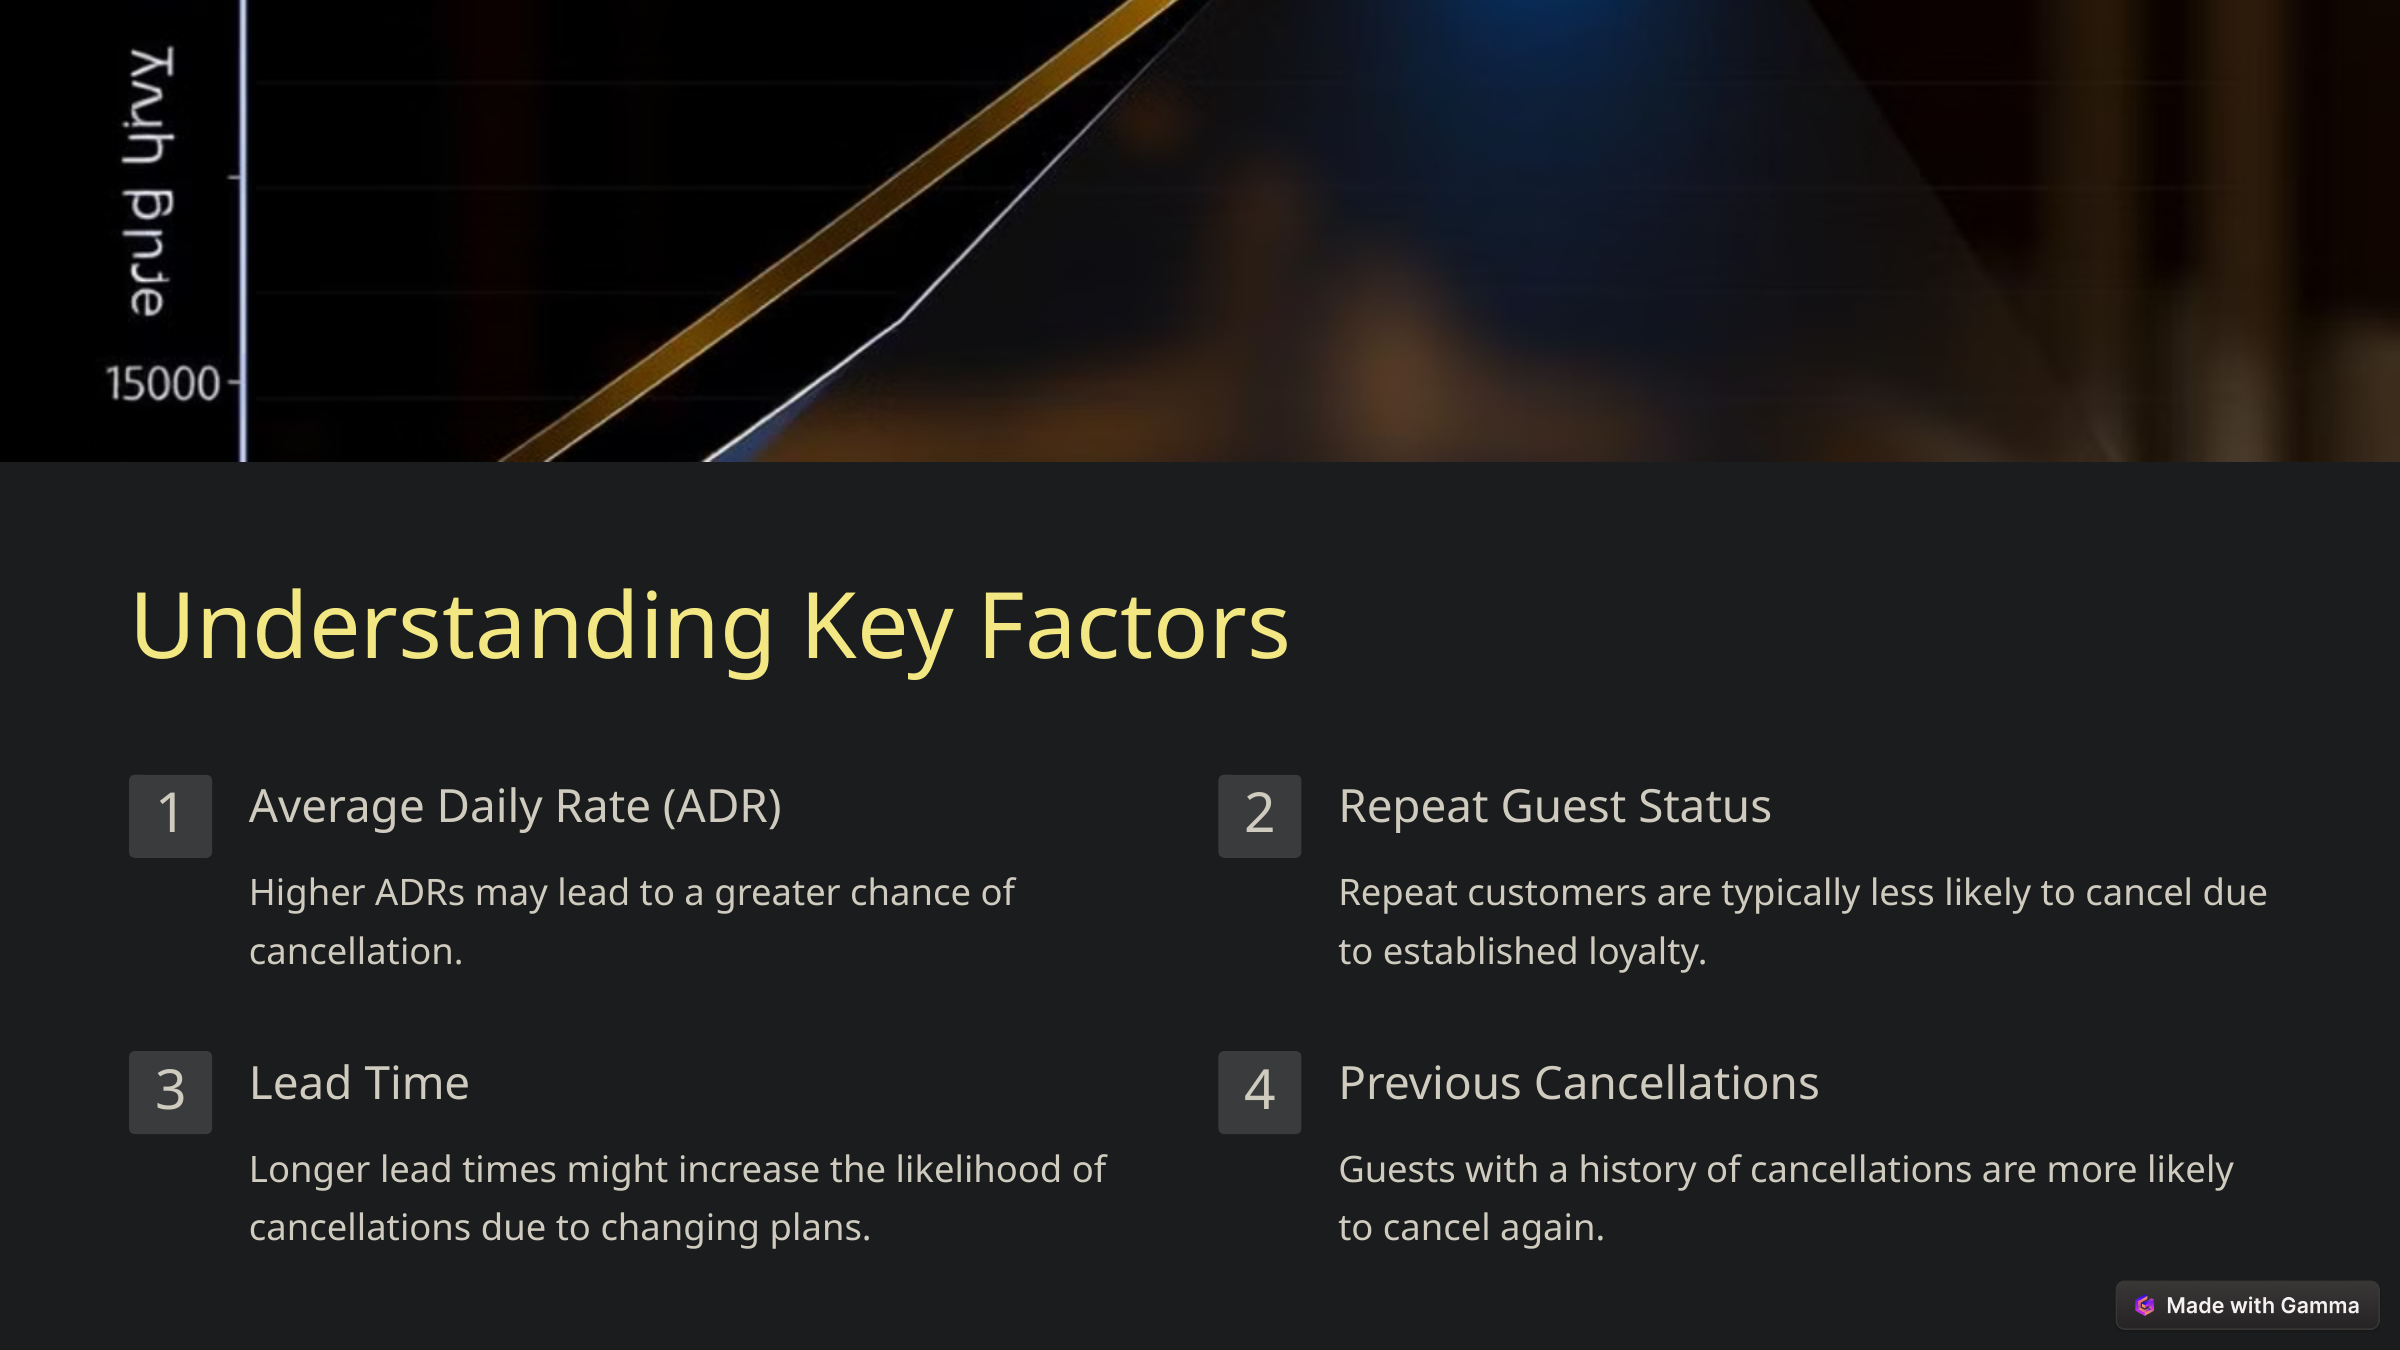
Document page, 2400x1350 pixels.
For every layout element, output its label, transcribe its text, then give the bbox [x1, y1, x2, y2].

text_box [129, 774, 213, 858]
text_box [1218, 774, 1302, 858]
text_box [1218, 1051, 1302, 1135]
text_box Understanding Key Factors [129, 562, 1332, 678]
text_box 1 [161, 788, 181, 845]
text_box Repeat Guest Status [1338, 774, 1800, 833]
text_box 4 [1243, 1064, 1277, 1121]
text_box Repeat customers are typically less likely to cancel due to established loyalty. [1338, 854, 2271, 973]
picture [2106, 1271, 2389, 1339]
text_box Lead Time [249, 1051, 711, 1109]
text_box Higher ADRs may lead to a greater chance of cancellation. [248, 854, 1182, 973]
text_box [129, 1051, 213, 1135]
text_box Guests with a history of cancellations are more likely to cancel again. [1338, 1130, 2271, 1249]
text_box Average Daily Rate (ADR) [249, 774, 813, 833]
picture [0, 0, 2400, 462]
text_box Longer lead times might increase the likelihood of cancellations due to changing plans. [248, 1130, 1182, 1249]
text_box 3 [153, 1064, 188, 1121]
text_box 2 [1242, 788, 1277, 845]
text_box Previous Cancellations [1338, 1051, 1845, 1109]
